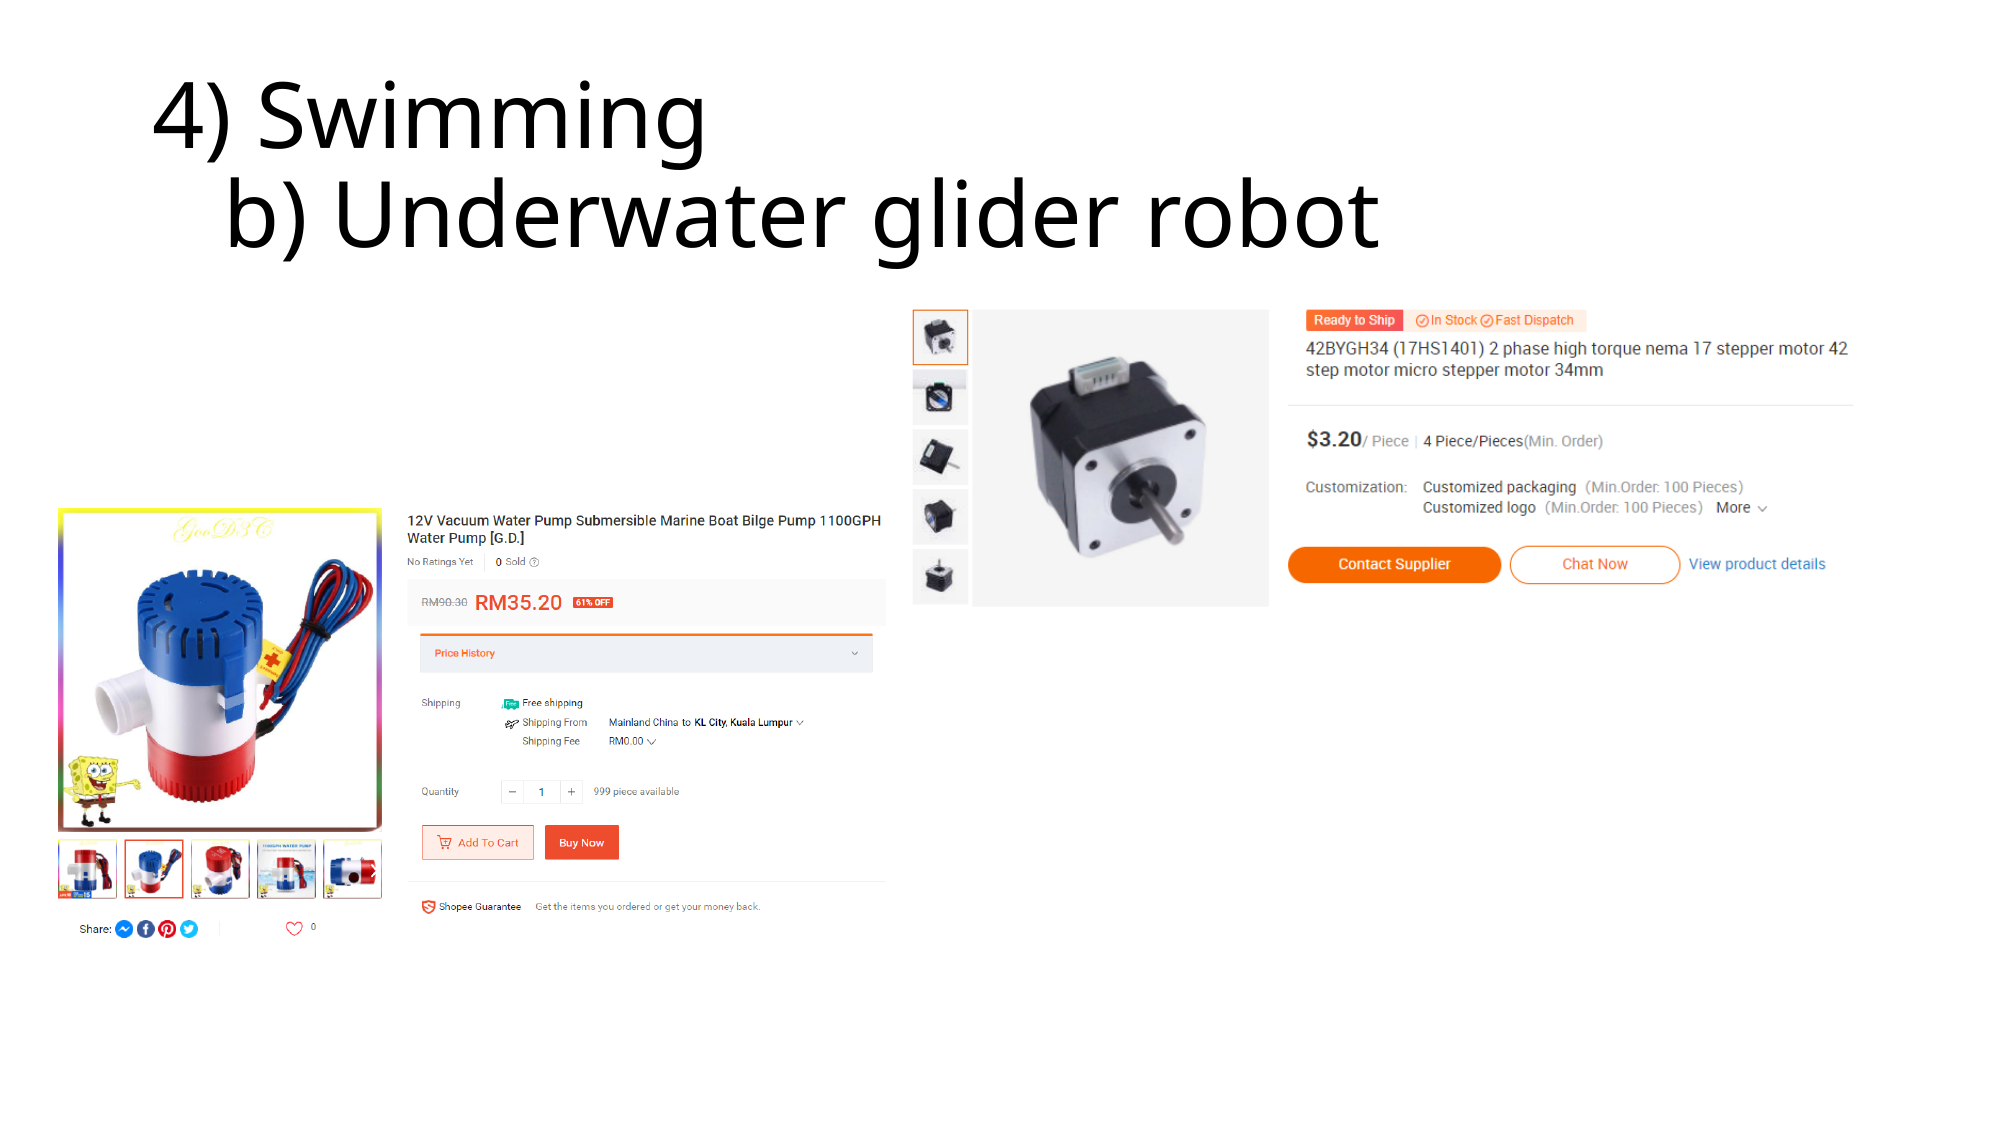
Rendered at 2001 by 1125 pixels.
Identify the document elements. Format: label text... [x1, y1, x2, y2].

title 4) Swimming b) Underwater glider robot [137, 59, 1863, 278]
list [900, 299, 1930, 612]
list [50, 500, 901, 942]
